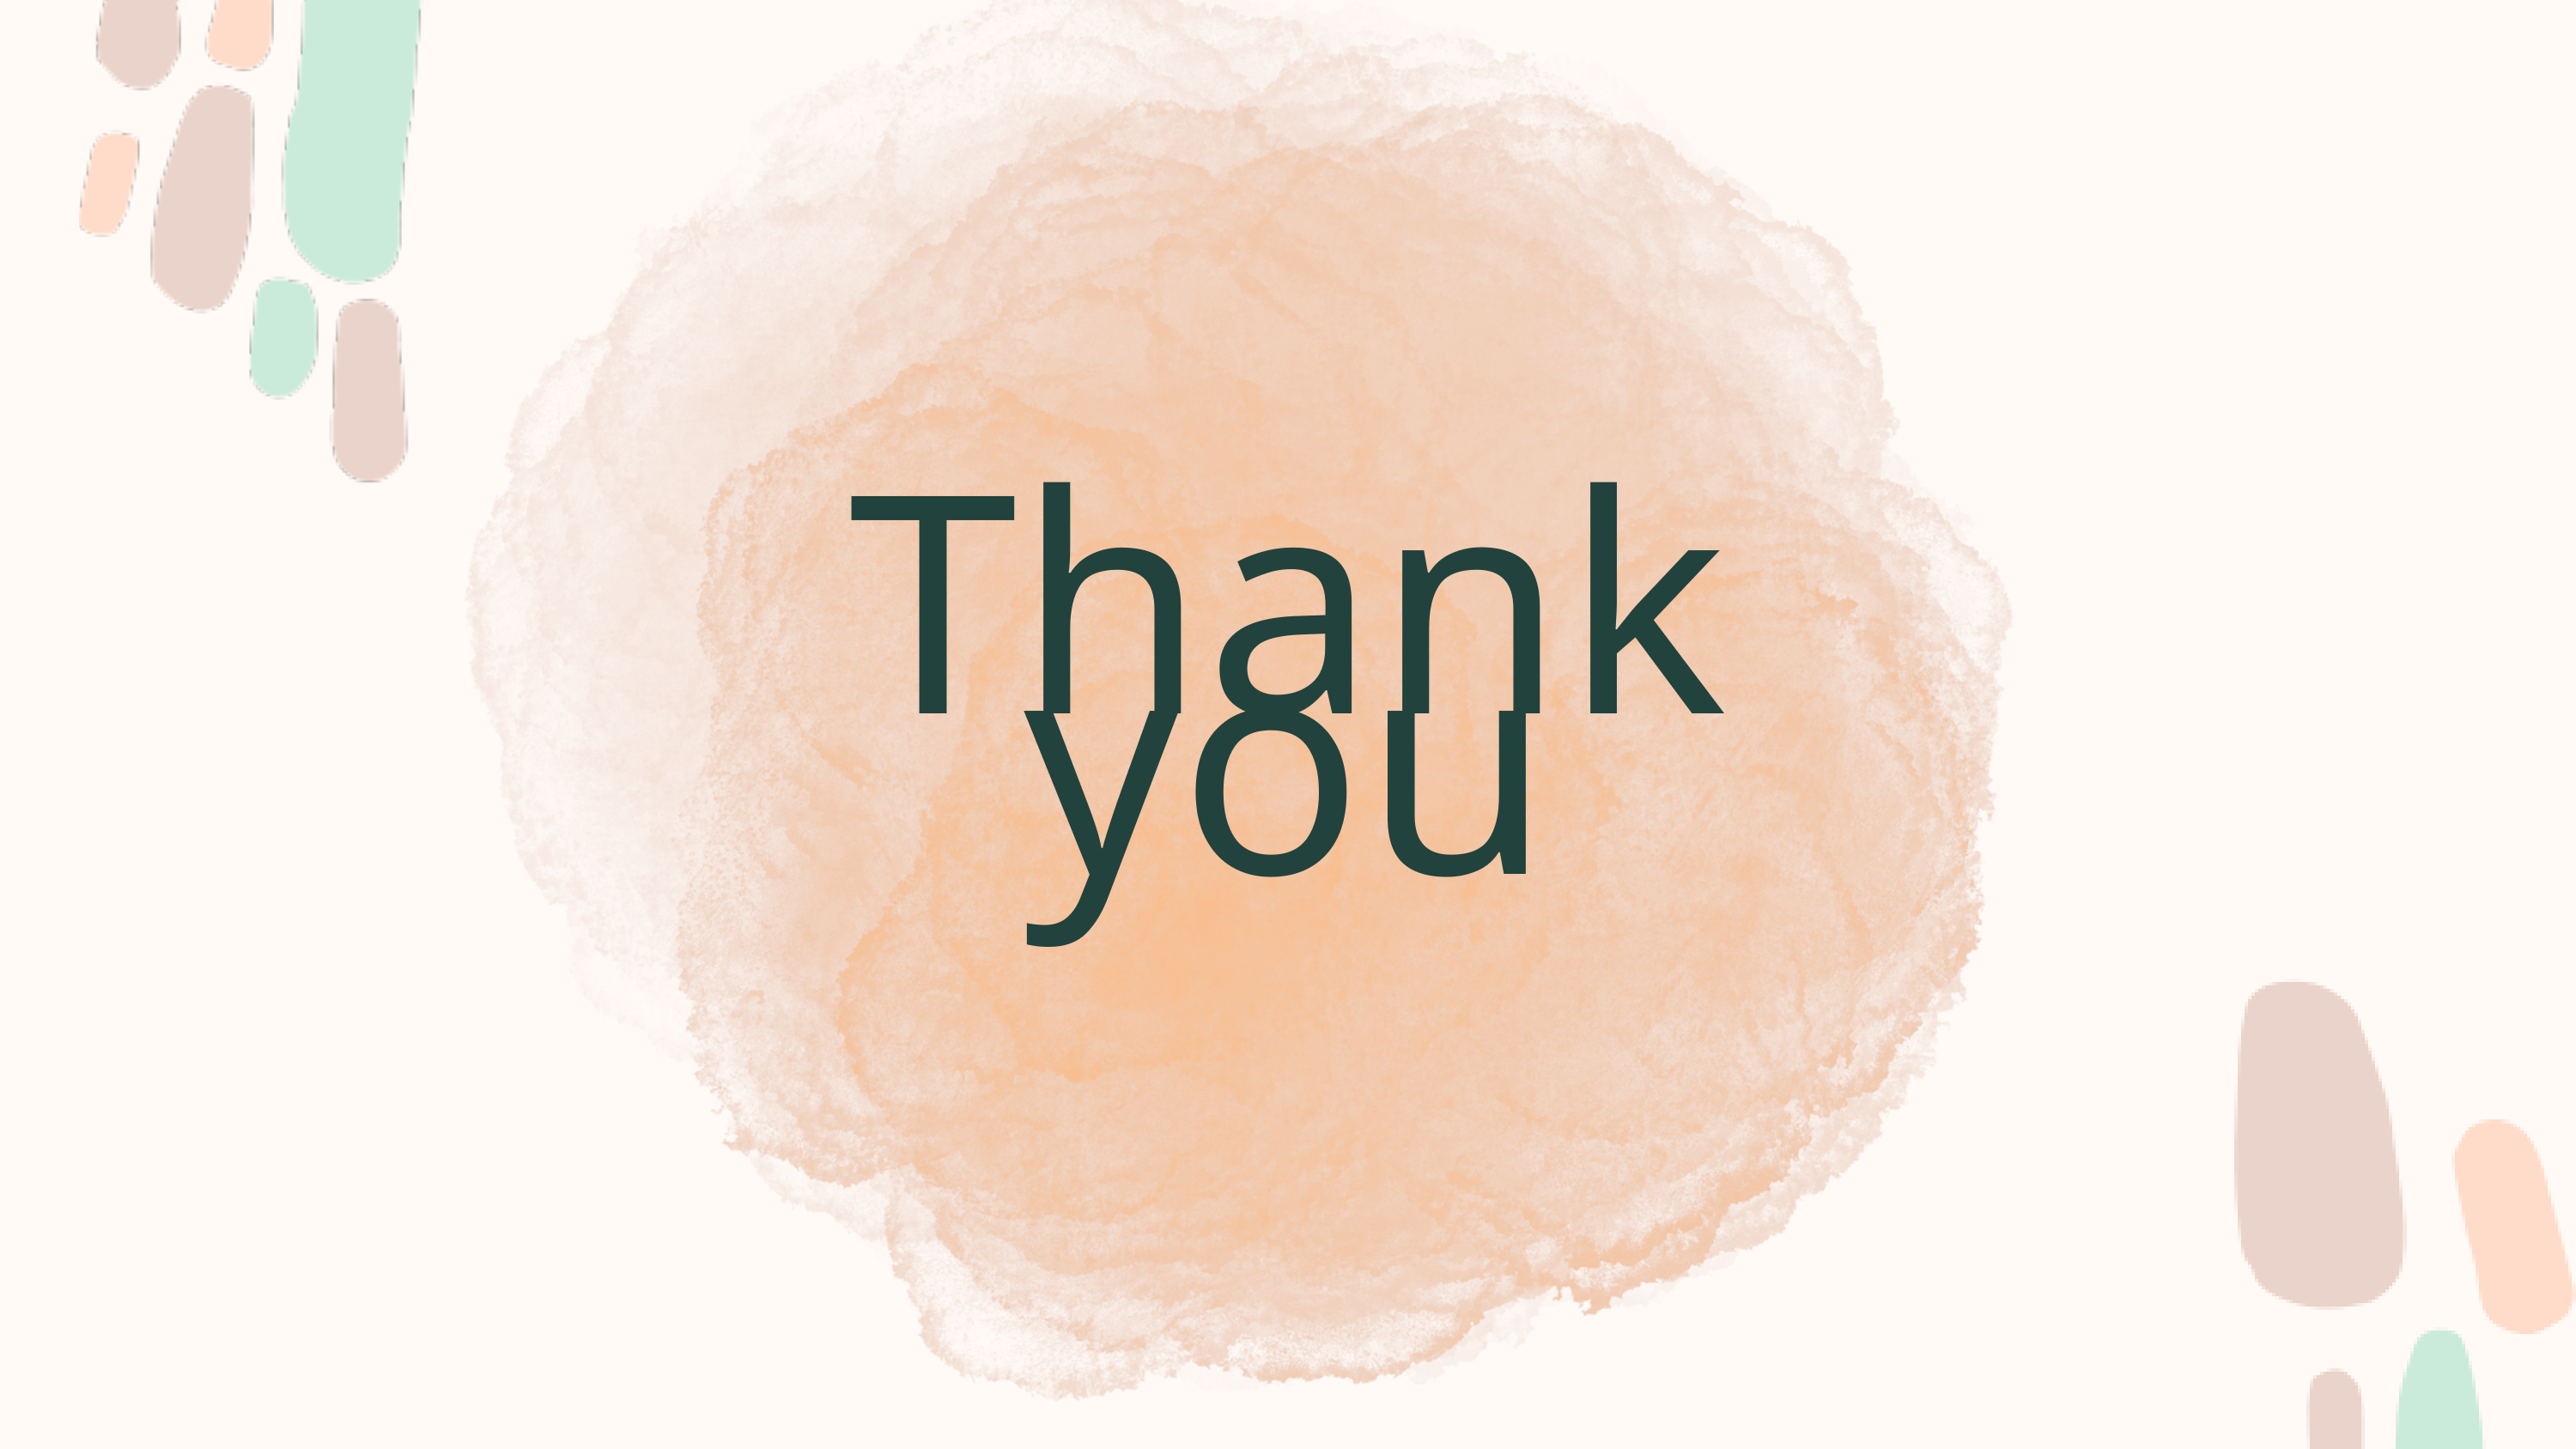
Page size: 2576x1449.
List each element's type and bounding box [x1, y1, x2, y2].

picture [78, 0, 424, 486]
picture [463, 0, 2015, 1403]
picture [2234, 978, 2576, 1449]
